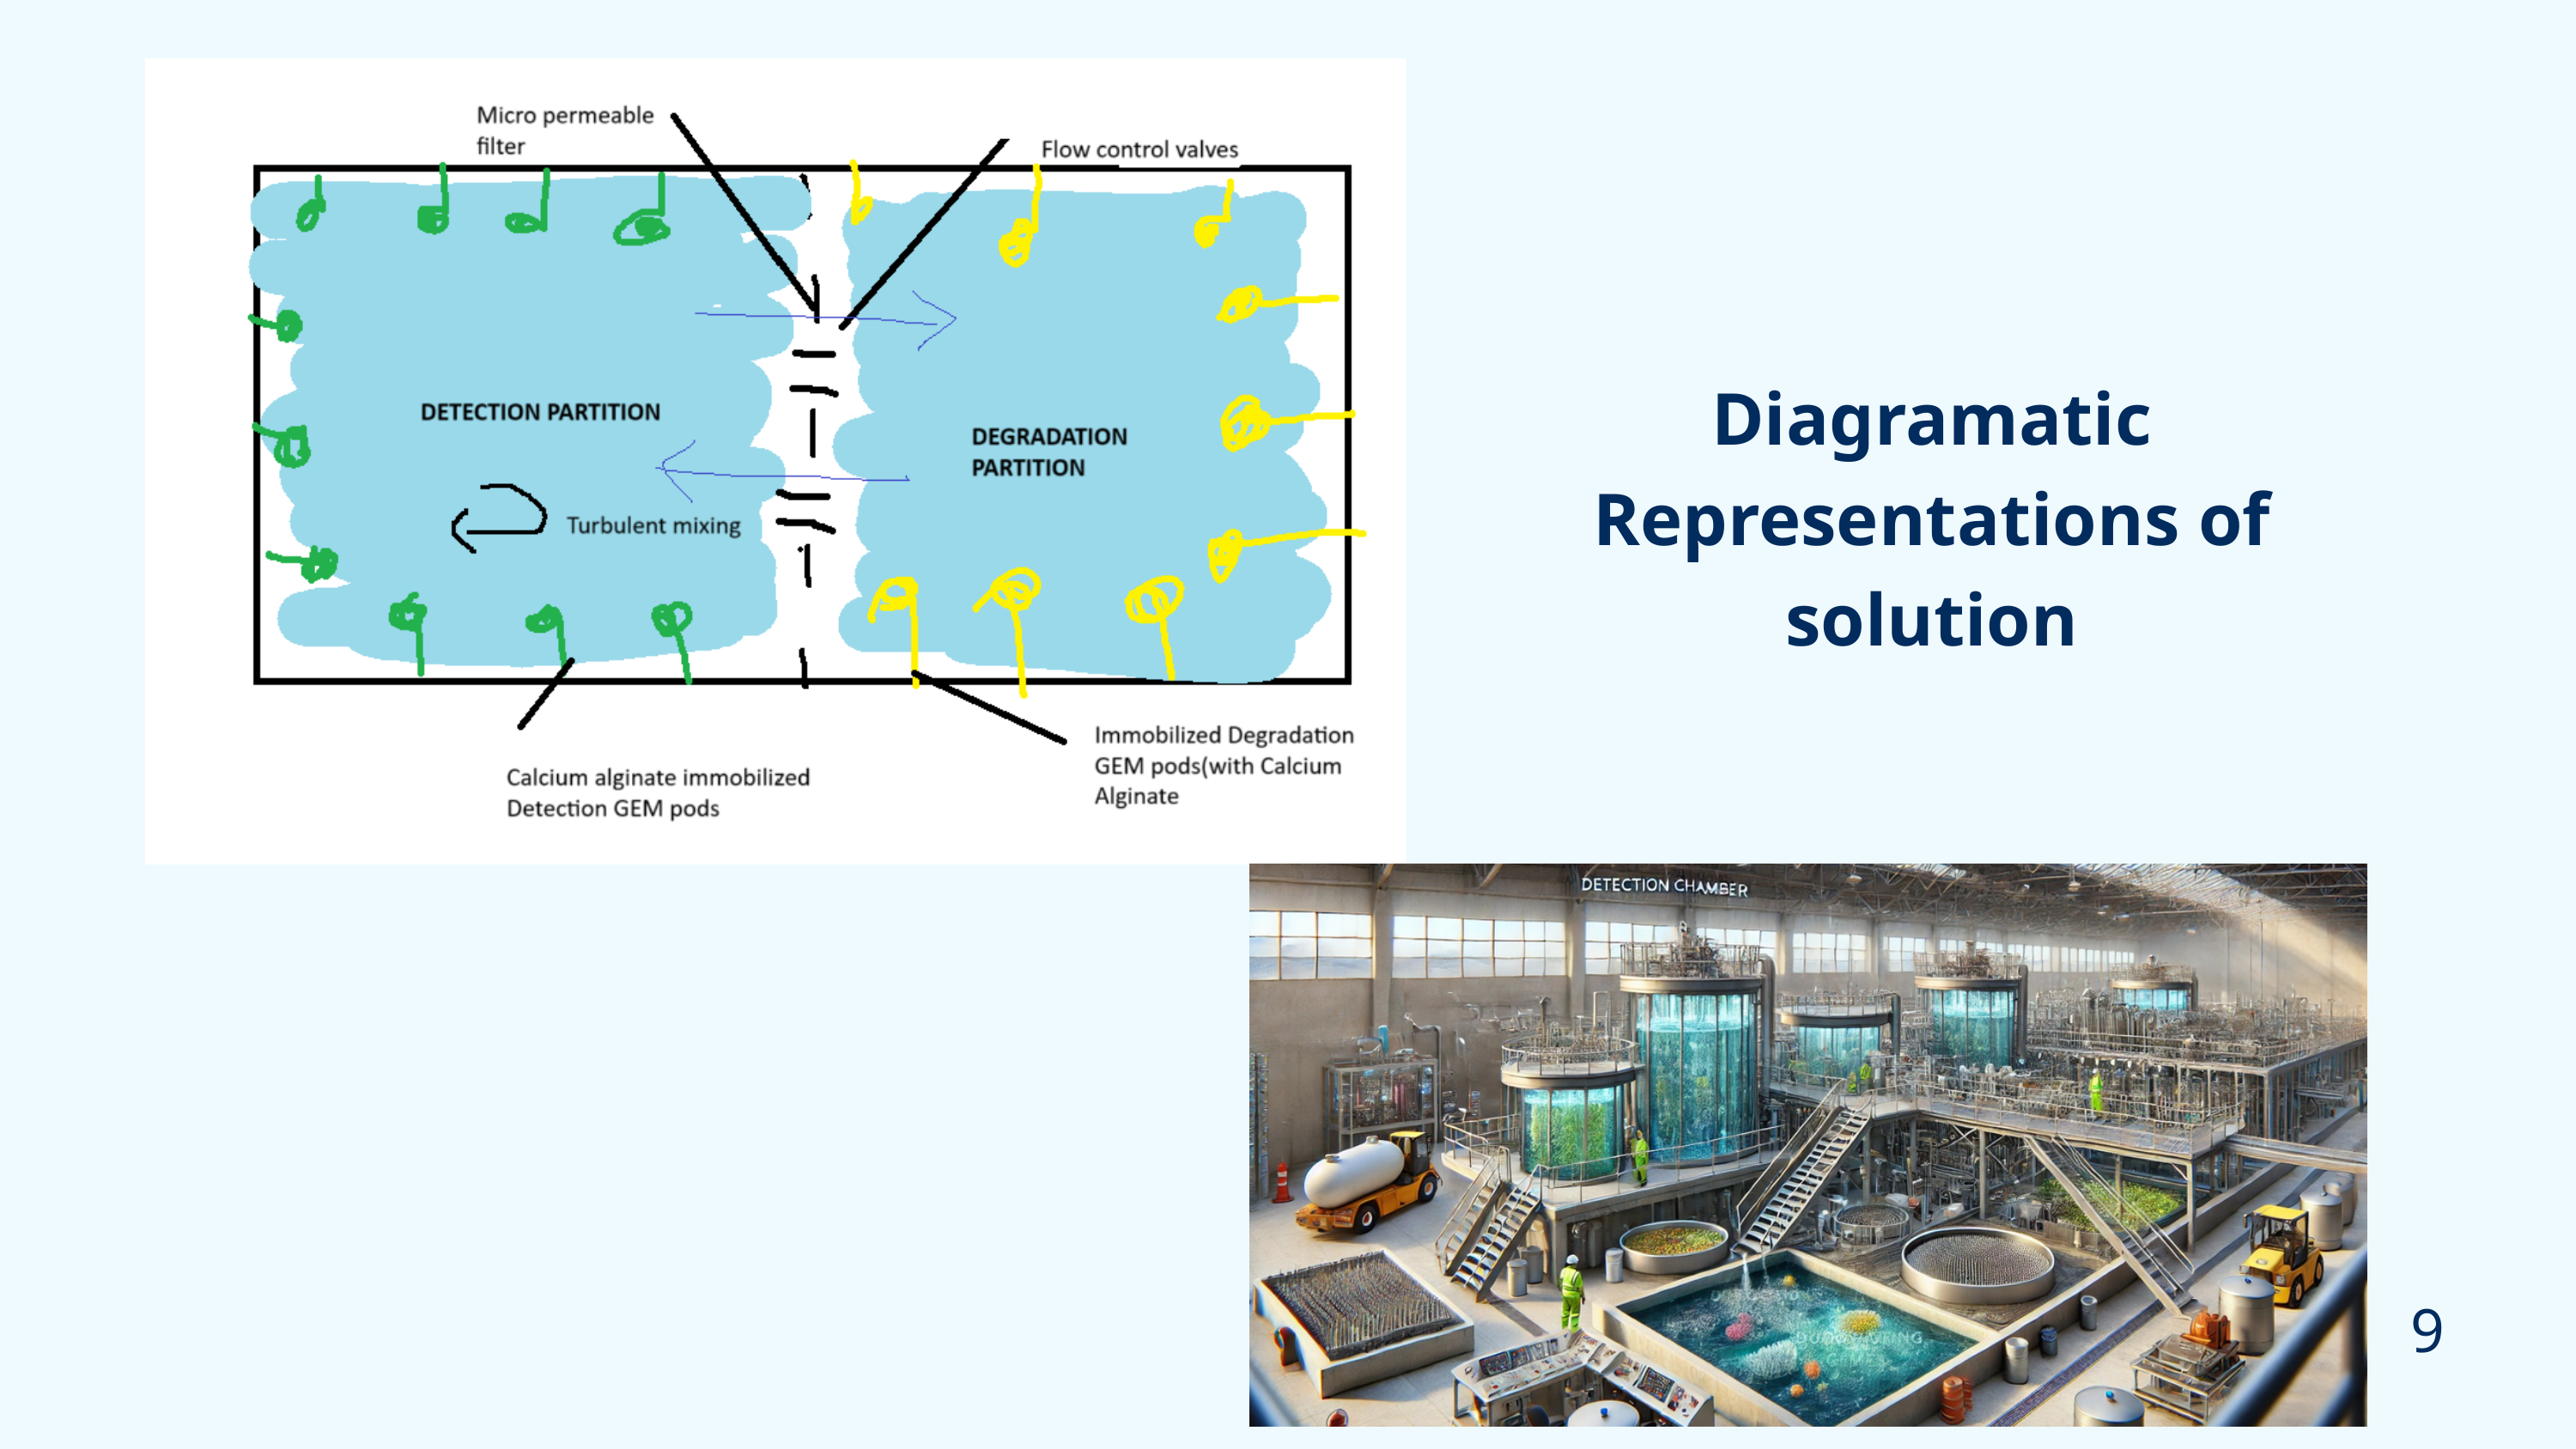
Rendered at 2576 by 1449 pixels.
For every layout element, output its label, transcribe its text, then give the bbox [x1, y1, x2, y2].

text_box [1249, 864, 2367, 1427]
text_box 9 [2410, 1280, 2445, 1364]
text_box Diagramatic Representations of solution [1488, 359, 2375, 660]
text_box [144, 58, 1406, 864]
